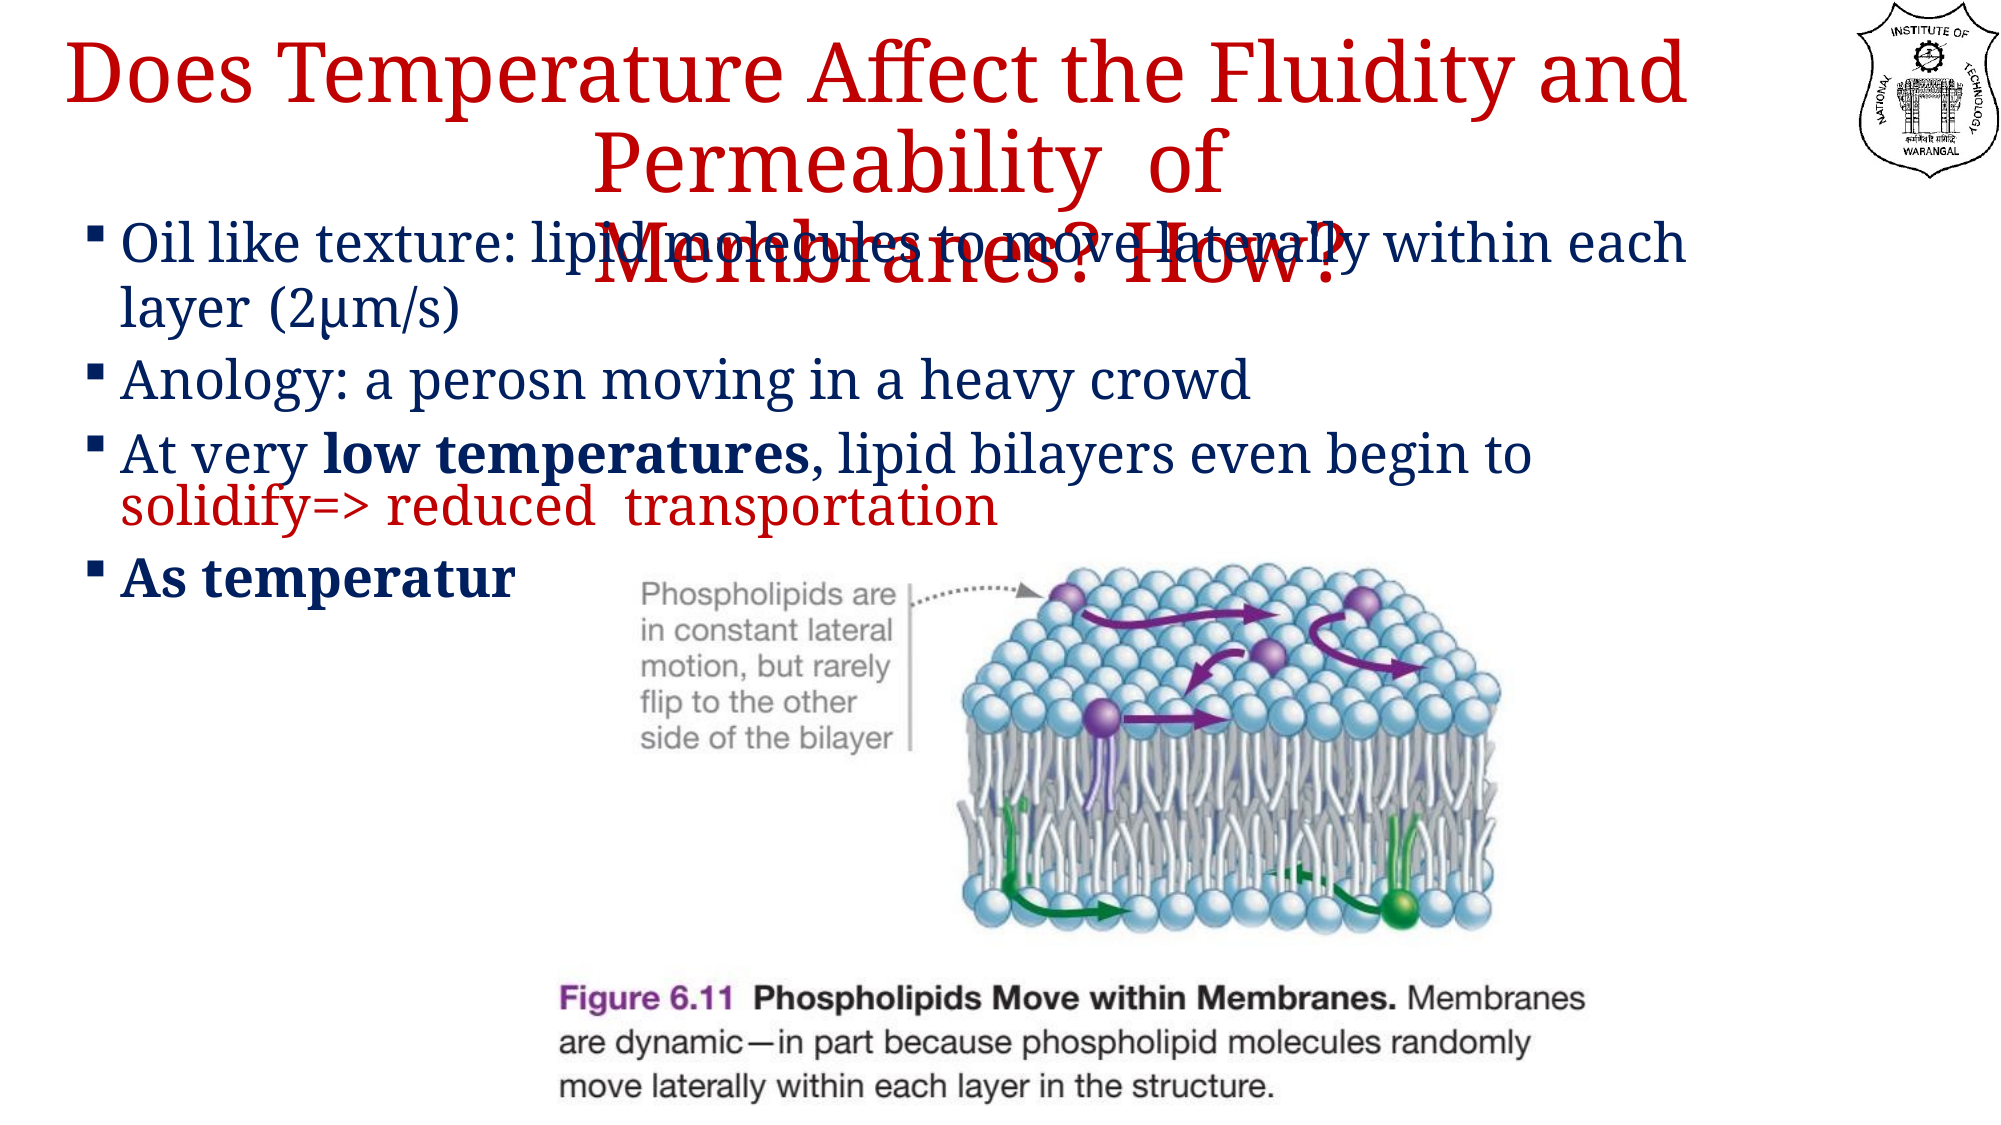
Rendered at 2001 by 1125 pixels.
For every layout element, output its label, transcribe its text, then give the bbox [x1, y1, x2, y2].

list Oil like texture: lipid molecules to move laterally within each layer (2μm/s) Anology: a perosn moving in a heavy crowd At very low temperatures, lipid bilayers even begin to solidify=> reduced transportation As temperature increases permeability increases [81, 198, 1691, 846]
title Does Temperature Affect the Fluidity and Permeability of Membranes? How? [62, 15, 1846, 299]
text_box [515, 542, 1628, 1116]
picture [1856, 1, 2000, 179]
